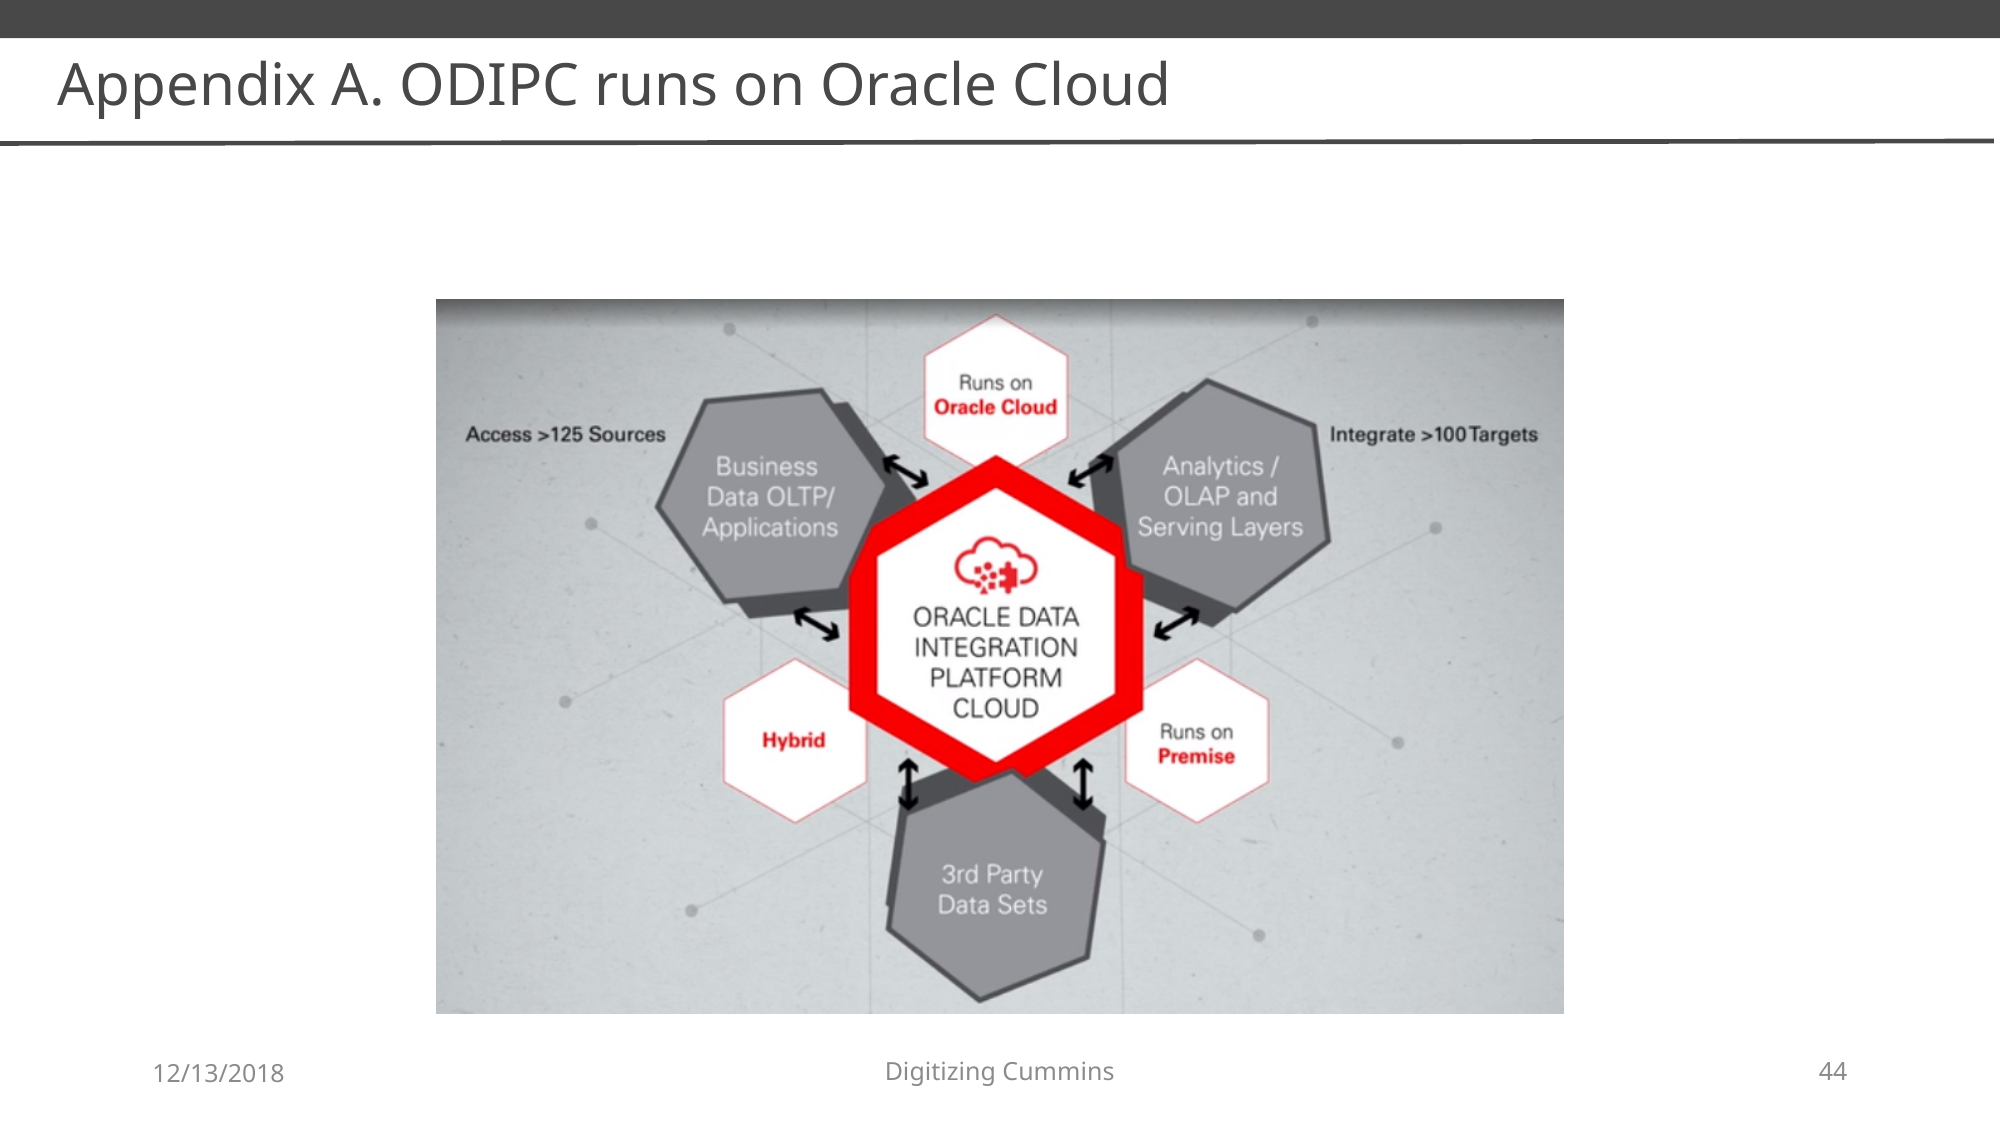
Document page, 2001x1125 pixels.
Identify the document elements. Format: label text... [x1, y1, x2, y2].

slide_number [137, 1042, 588, 1103]
slide_number 44 [1412, 1042, 1863, 1103]
footer Digitizing Cummins [662, 1042, 1338, 1103]
list Appendix A. ODIPC runs on Oracle Cloud [42, 48, 1959, 159]
picture [436, 299, 1564, 1014]
